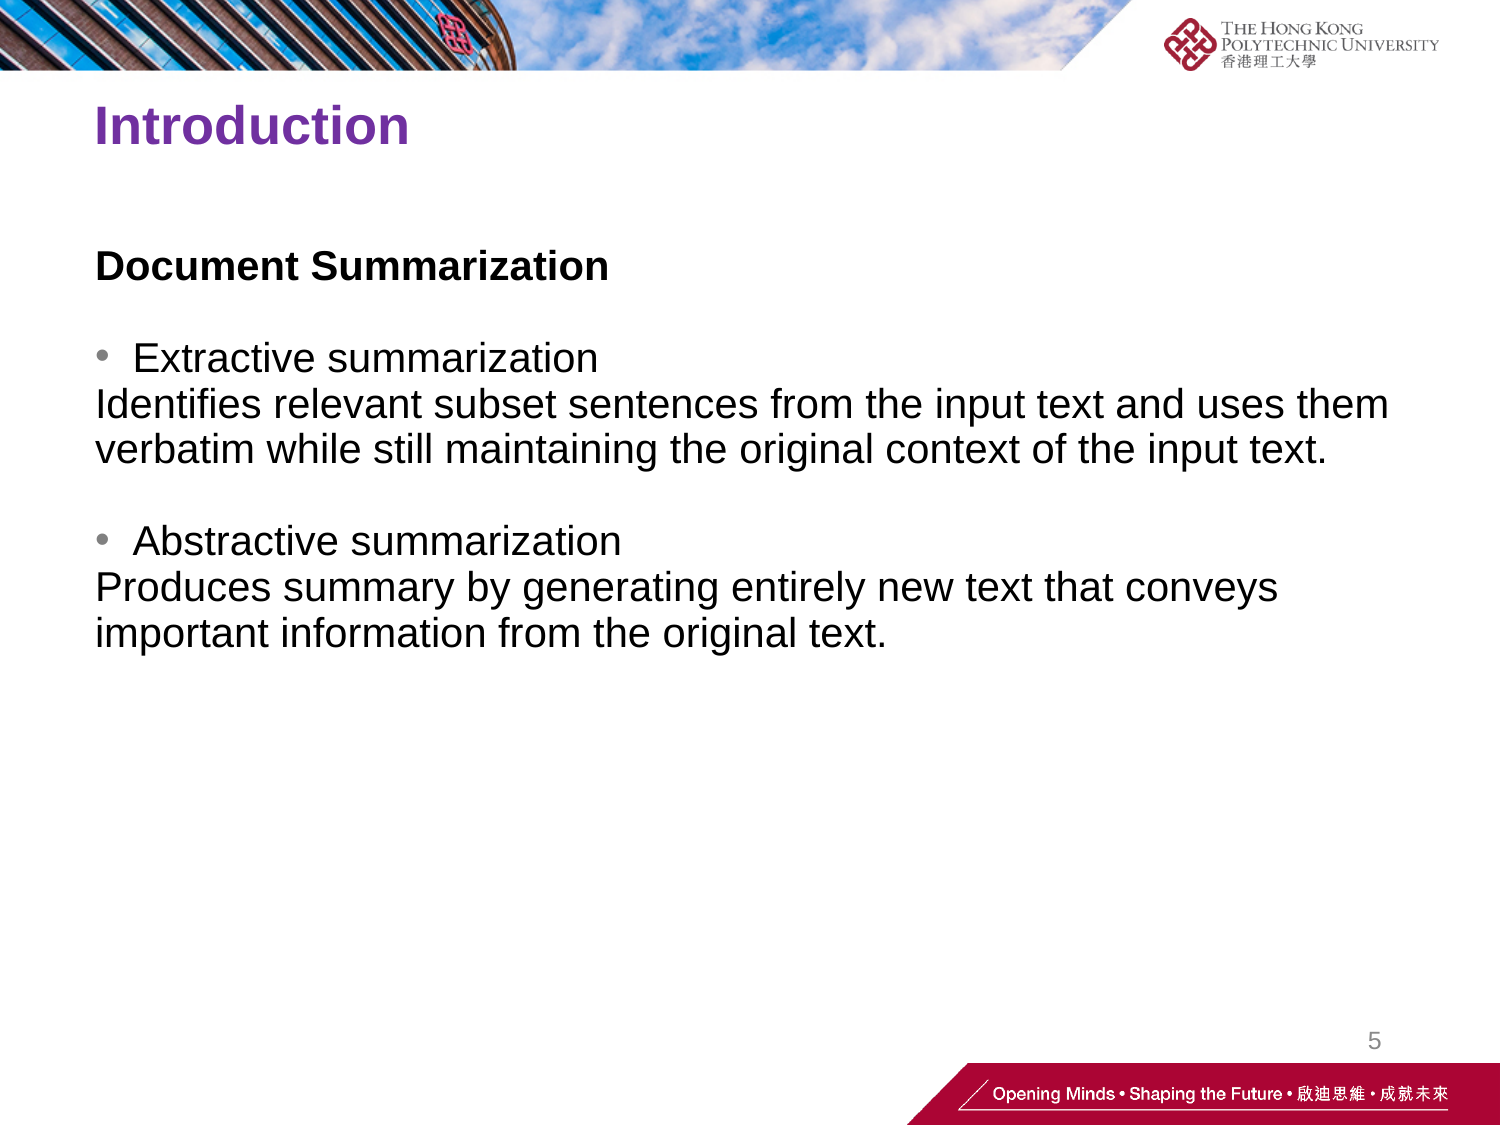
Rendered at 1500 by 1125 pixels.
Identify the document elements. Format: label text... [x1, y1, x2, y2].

slide_number 5 [1059, 1015, 1397, 1064]
list Document Summarization Extractive summarization Identifies relevant subset sentences from the input text and uses them verbatim while still maintaining the original context of the input text. Abstractive summarization Produces summary by generating entirely new text that conveys important information from the original text. [79, 235, 1430, 1052]
text_box Introduction [79, 83, 1430, 163]
picture [0, 0, 1500, 1125]
